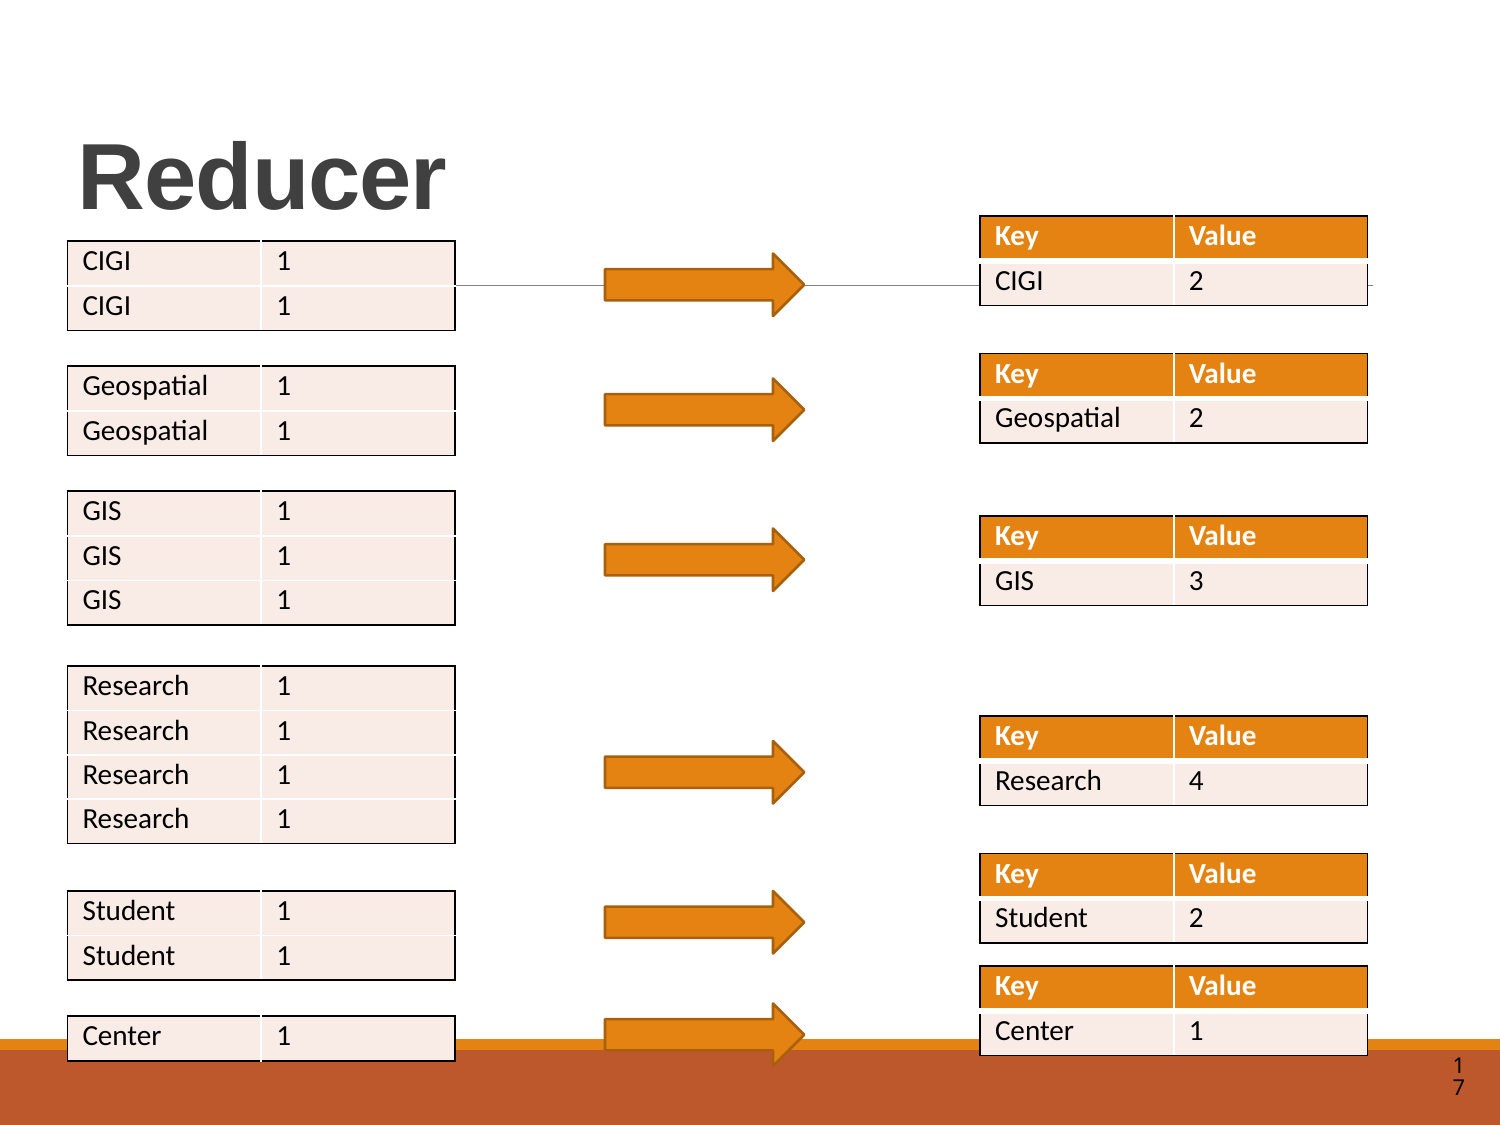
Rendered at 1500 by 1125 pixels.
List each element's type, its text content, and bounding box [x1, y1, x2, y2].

table_cell 4 [1175, 764, 1367, 805]
table_header Value [1175, 517, 1367, 558]
table_cell GIS [68, 581, 260, 624]
text_box [603, 252, 806, 318]
slide_number 17 [1437, 1033, 1488, 1099]
table_cell 1 [262, 537, 454, 580]
table_cell Geospatial [981, 401, 1173, 442]
table_cell Research [68, 711, 260, 754]
table_header Value [1175, 354, 1367, 396]
table_cell 3 [1175, 564, 1367, 605]
table_header 1 [262, 892, 454, 935]
table_header 1 [262, 492, 454, 535]
text_box [603, 527, 806, 593]
table_header 1 [262, 667, 454, 710]
table_header Key [981, 217, 1173, 258]
table_cell 1 [262, 800, 454, 843]
table_header Value [1175, 217, 1367, 258]
table_cell Geospatial [68, 412, 260, 455]
table_cell 1 [1175, 1014, 1367, 1055]
table_header 1 [262, 367, 454, 410]
table_cell Student [981, 901, 1173, 942]
table_header Key [981, 517, 1173, 558]
table_cell GIS [981, 564, 1173, 605]
table_cell CIGI [981, 264, 1173, 305]
table_header Key [981, 717, 1173, 758]
table_cell Research [68, 756, 260, 798]
table_header Value [1175, 717, 1367, 758]
table_header Student [68, 892, 260, 935]
table_header Geospatial [68, 367, 260, 410]
table_cell GIS [68, 537, 260, 580]
table_header Center [68, 1017, 260, 1060]
text_box [603, 1002, 806, 1068]
table_cell CIGI [68, 287, 260, 330]
table_header Value [1175, 967, 1367, 1008]
table_cell 1 [262, 581, 454, 624]
table_cell 1 [262, 711, 454, 754]
table_header 1 [262, 1017, 454, 1060]
table_cell Research [68, 800, 260, 843]
text_box [603, 377, 806, 443]
table_cell 1 [262, 936, 454, 979]
title Reducer [62, 125, 1438, 237]
text_box [603, 739, 806, 805]
table_cell 1 [262, 287, 454, 330]
table_cell 2 [1175, 401, 1367, 442]
table_header Key [981, 354, 1173, 396]
table_header Research [68, 667, 260, 710]
table_header CIGI [68, 242, 260, 285]
table_cell 2 [1175, 901, 1367, 942]
table_header Key [981, 967, 1173, 1008]
table_cell Student [68, 936, 260, 979]
table_header Key [981, 854, 1173, 896]
text_box [603, 889, 806, 955]
table_cell Research [981, 764, 1173, 805]
table_header 1 [262, 242, 454, 285]
table_cell 1 [262, 412, 454, 455]
table_cell 2 [1175, 264, 1367, 305]
table_header GIS [68, 492, 260, 535]
table_cell Center [981, 1014, 1173, 1055]
table_header Value [1175, 854, 1367, 896]
table_cell 1 [262, 756, 454, 798]
